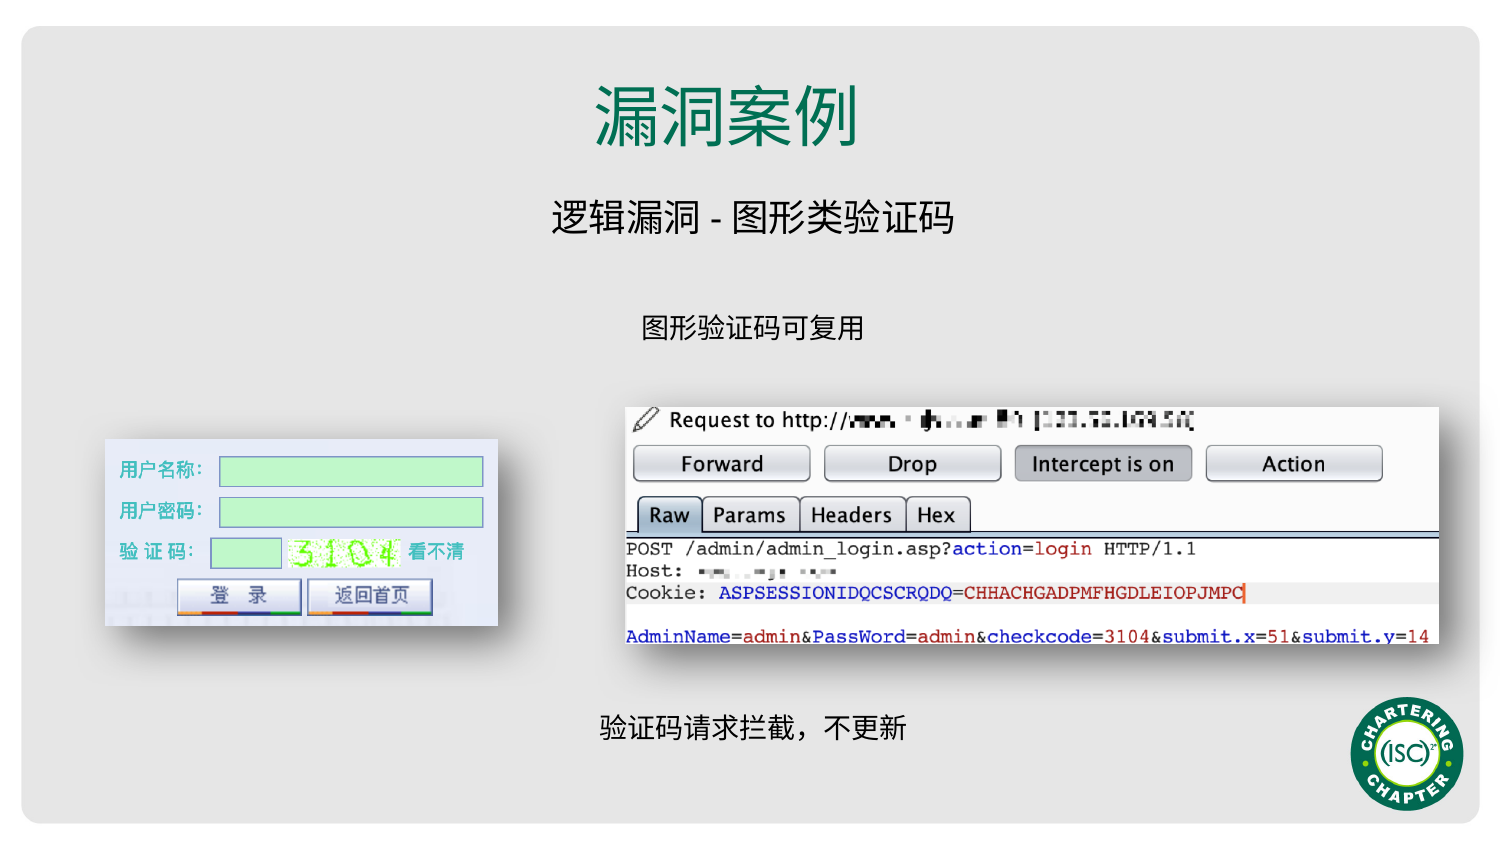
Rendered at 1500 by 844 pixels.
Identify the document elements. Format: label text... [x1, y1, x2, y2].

text_box 验证码请求拦截，不更新 [584, 702, 923, 752]
picture [0, 5, 1500, 844]
text_box 图形验证码可复用 [626, 303, 881, 352]
text_box 漏洞案例 [578, 70, 922, 160]
text_box 逻辑漏洞-图形类验证码 [536, 186, 971, 247]
